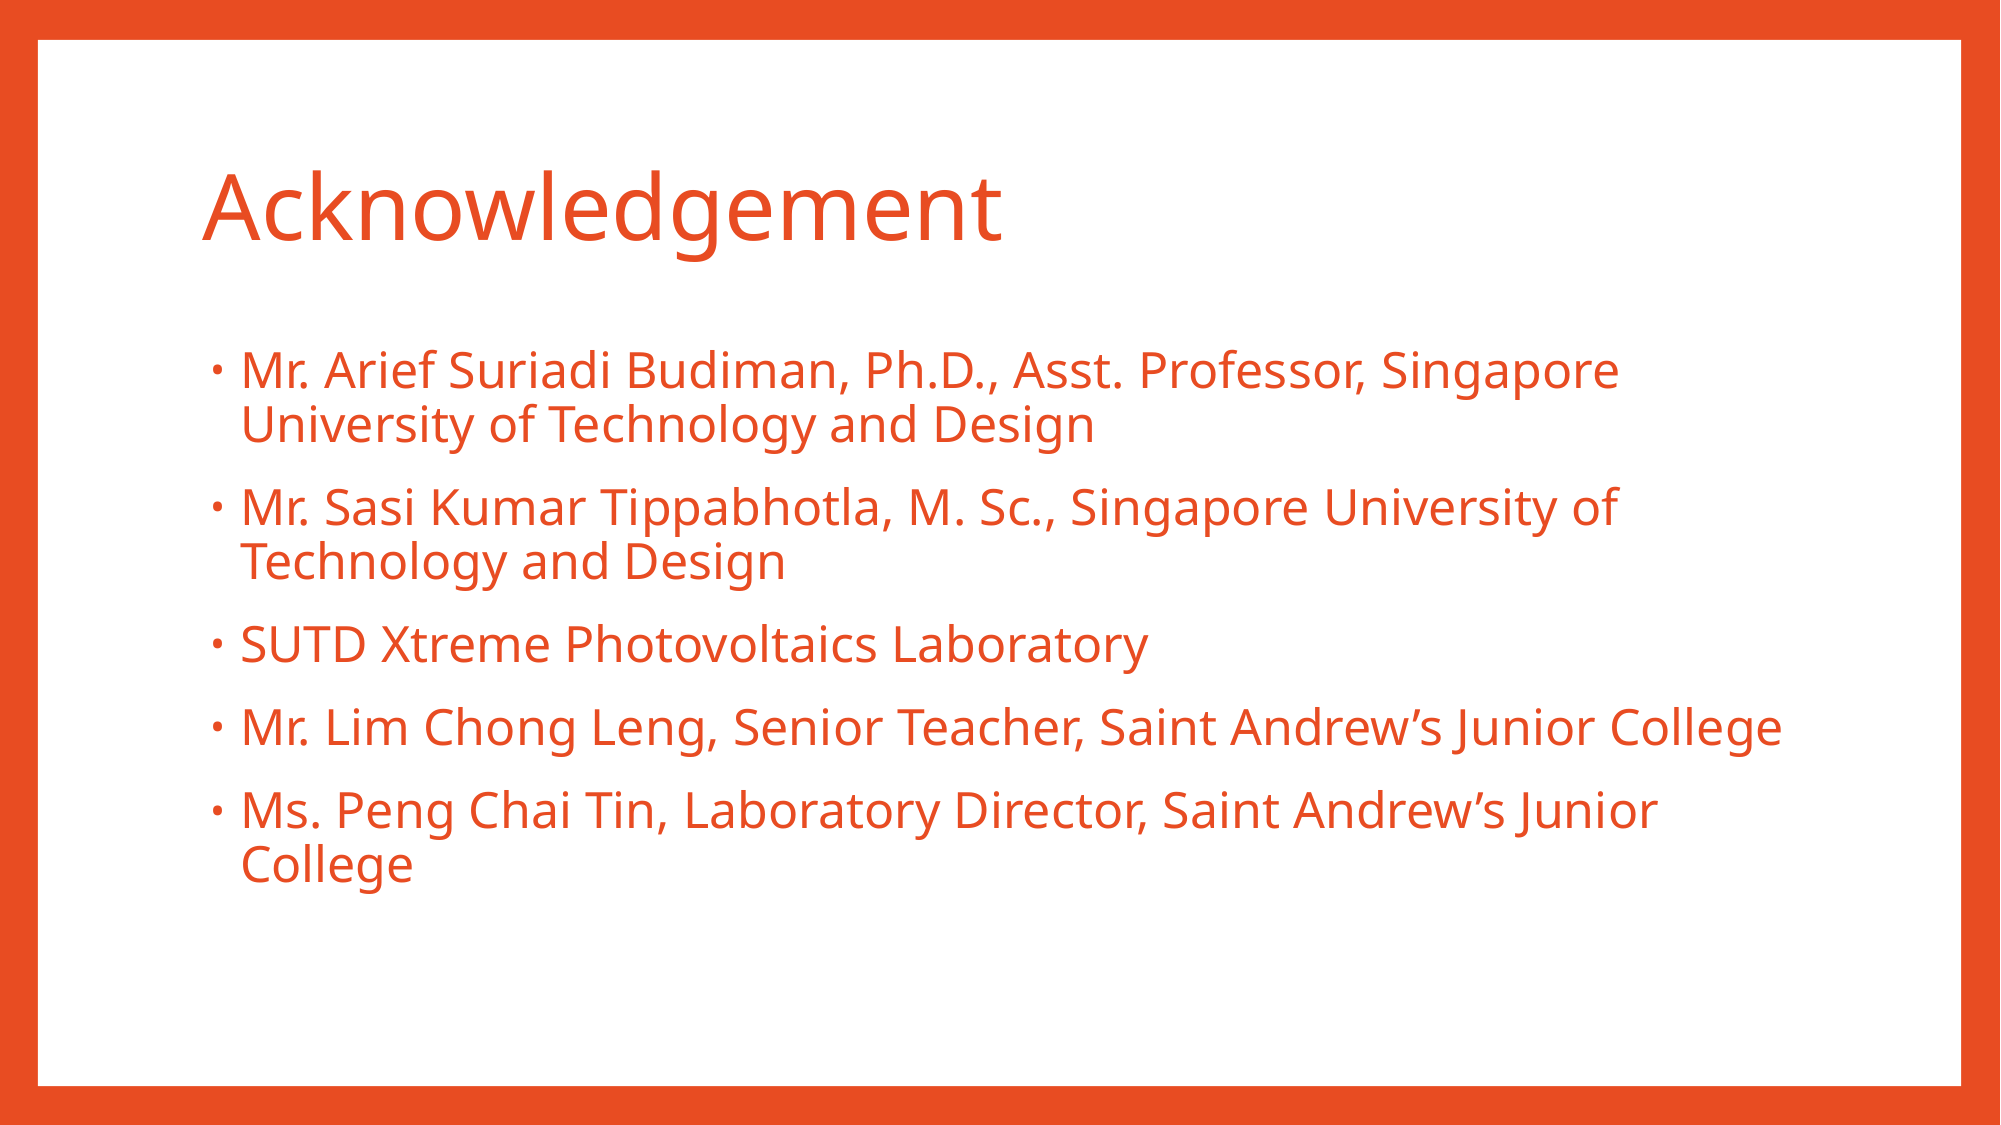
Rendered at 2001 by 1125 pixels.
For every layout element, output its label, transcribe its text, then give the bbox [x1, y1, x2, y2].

list Mr. Arief Suriadi Budiman, Ph.D., Asst. Professor, Singapore University of Technology and Design Mr. Sasi Kumar Tippabhotla, M. Sc., Singapore University of Technology and Design SUTD Xtreme Photovoltaics Laboratory Mr. Lim Chong Leng, Senior Teacher, Saint Andrew’s Junior College Ms. Peng Chai Tin, Laboratory Director, Saint Andrew’s Junior College [187, 337, 1808, 1000]
title Acknowledgement [187, 99, 1808, 323]
